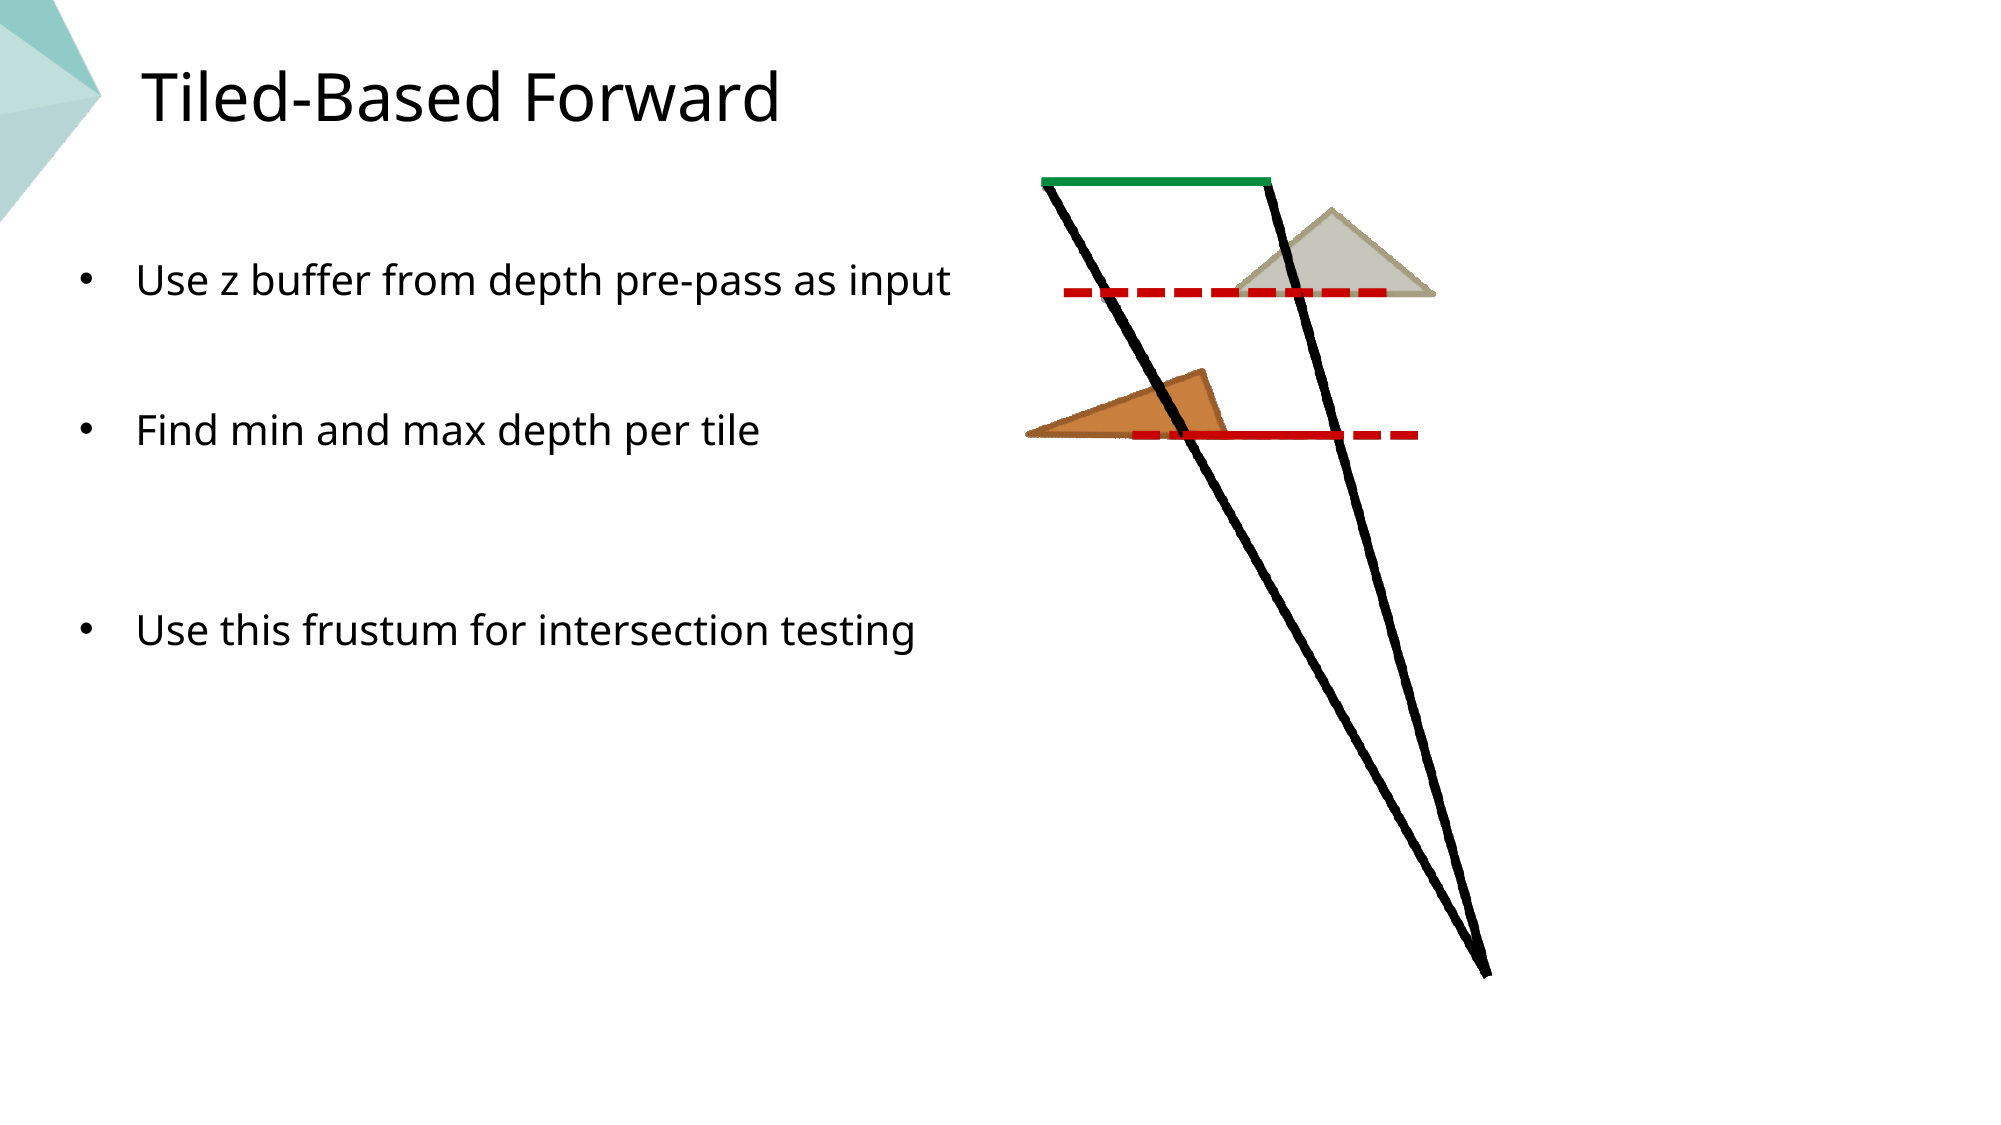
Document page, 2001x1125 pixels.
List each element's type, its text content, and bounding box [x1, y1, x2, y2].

text_box Tiled-Based Forward [126, 47, 873, 143]
text_box Use z buffer from depth pre-pass as input Find min and max depth per tile Use this frustum for intersection testing [64, 246, 885, 661]
picture [0, 0, 323, 270]
picture [885, 156, 1565, 1104]
